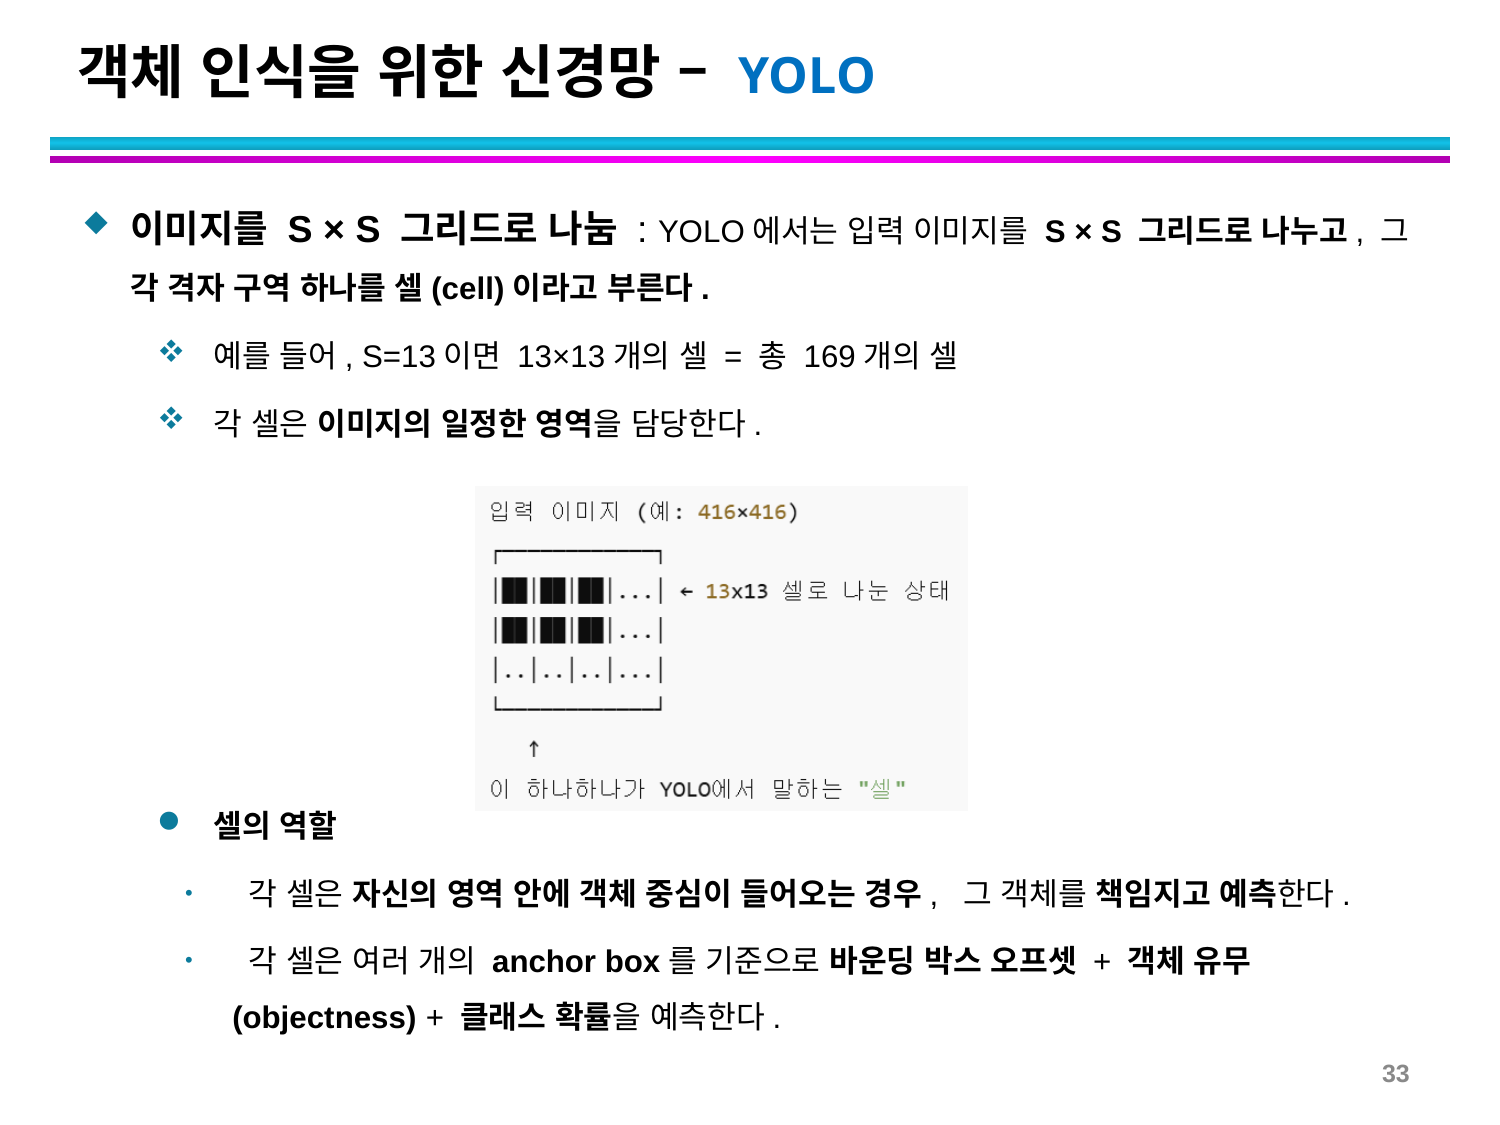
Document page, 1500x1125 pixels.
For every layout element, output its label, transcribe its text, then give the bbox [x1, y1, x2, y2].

list 이미지를 S × S 그리드로 나눔 : YOLO에서는 입력 이미지를 S × S 그리드로 나누고, 그 각 격자 구역 하나를 셀(cell)이라고 부른다. 예를 들어, S=13이면 13×13개의 셀 = 총 169개의 셀 각 셀은 이미지의 일정한 영역을 담당한다. 셀의 역할 각 셀은 자신의 영역 안에 객체 중심이 들어오는 경우, 그 객체를 책임지고 예측한다. 각 셀은 여러 개의 anchor box를 기준으로 바운딩 박스 오프셋 + 객체 유무(objectness) + 클래스 확률을 예측한다. [67, 174, 1438, 1092]
title 객체 인식을 위한 신경망 – YOLO [62, 24, 1421, 113]
picture [475, 486, 968, 811]
slide_number 33 [1074, 1042, 1425, 1103]
